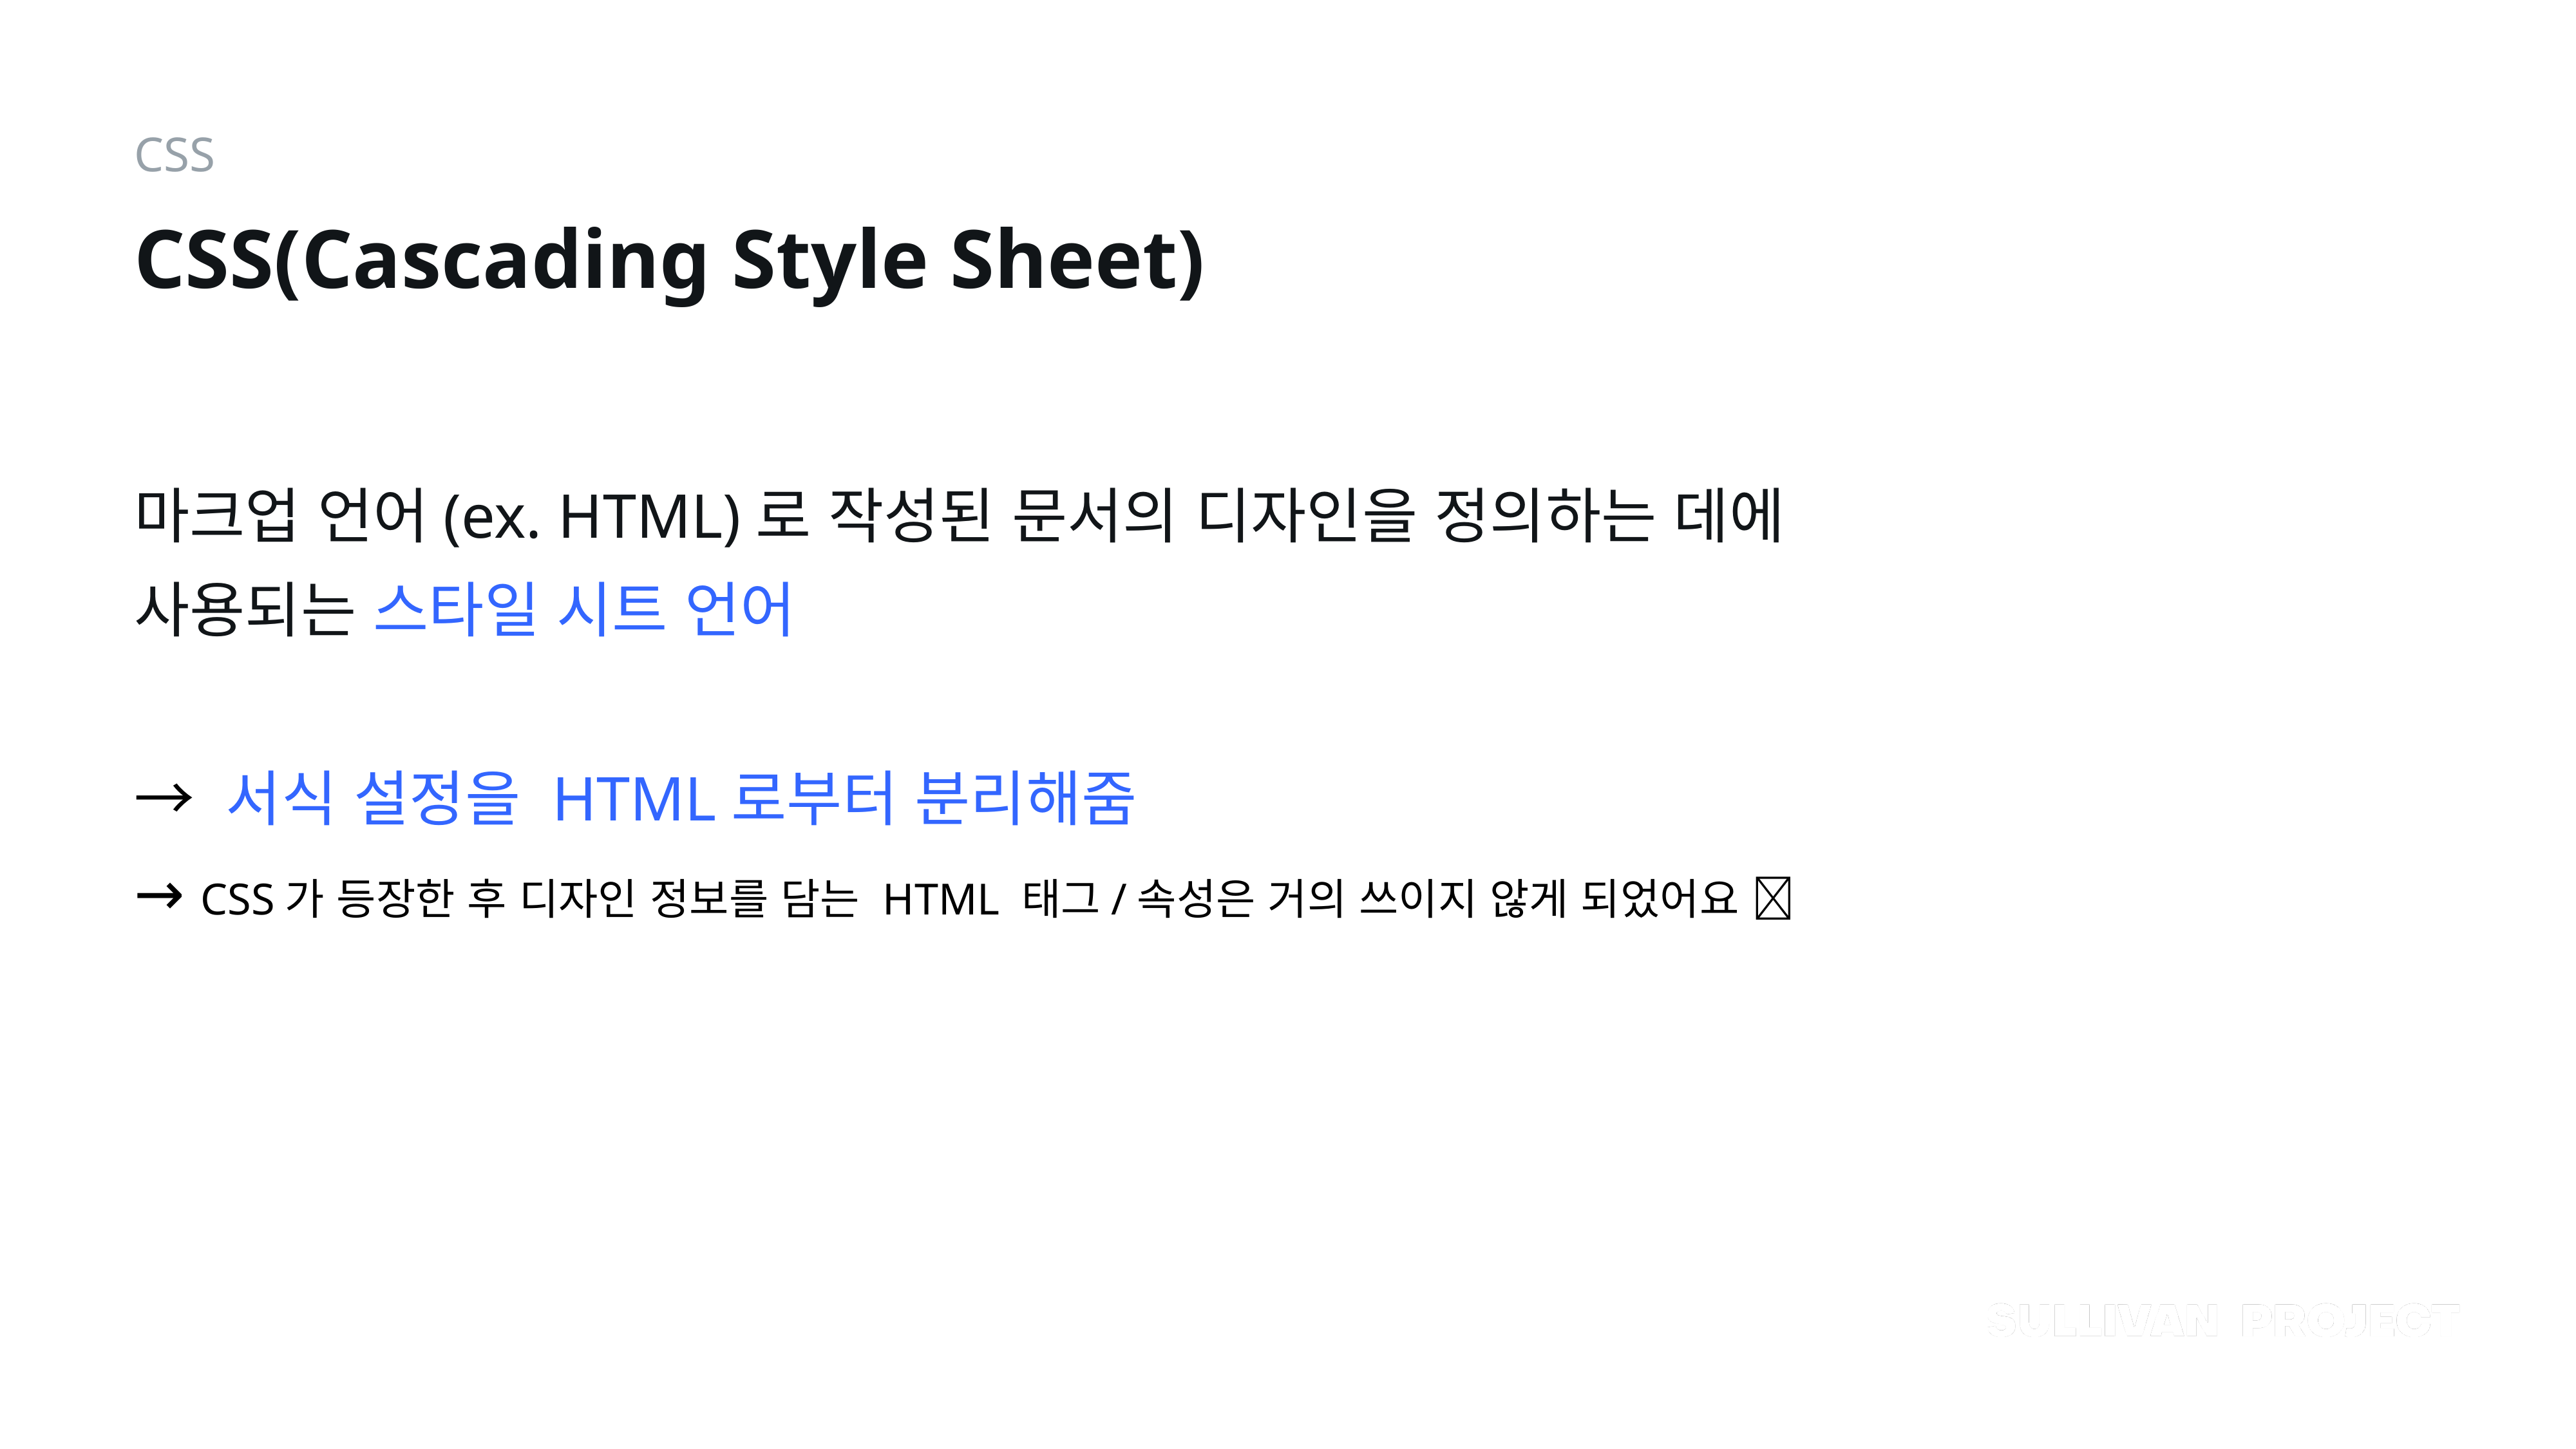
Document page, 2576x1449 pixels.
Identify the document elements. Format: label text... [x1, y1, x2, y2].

text_box CSS [128, 119, 694, 187]
text_box CSS(Cascading Style Sheet) [129, 202, 1242, 310]
picture [1987, 1297, 2465, 1338]
text_box 마크업 언어(ex. HTML)로 작성된 문서의 디자인을 정의하는 데에 사용되는 스타일 시트 언어 → 서식 설정을 HTML로부터 분리해줌 → CSS가 등장한 후 디자인 정보를 담는 HTML 태그/속성은 거의 쓰이지 않게 되었어요  [128, 450, 1834, 933]
